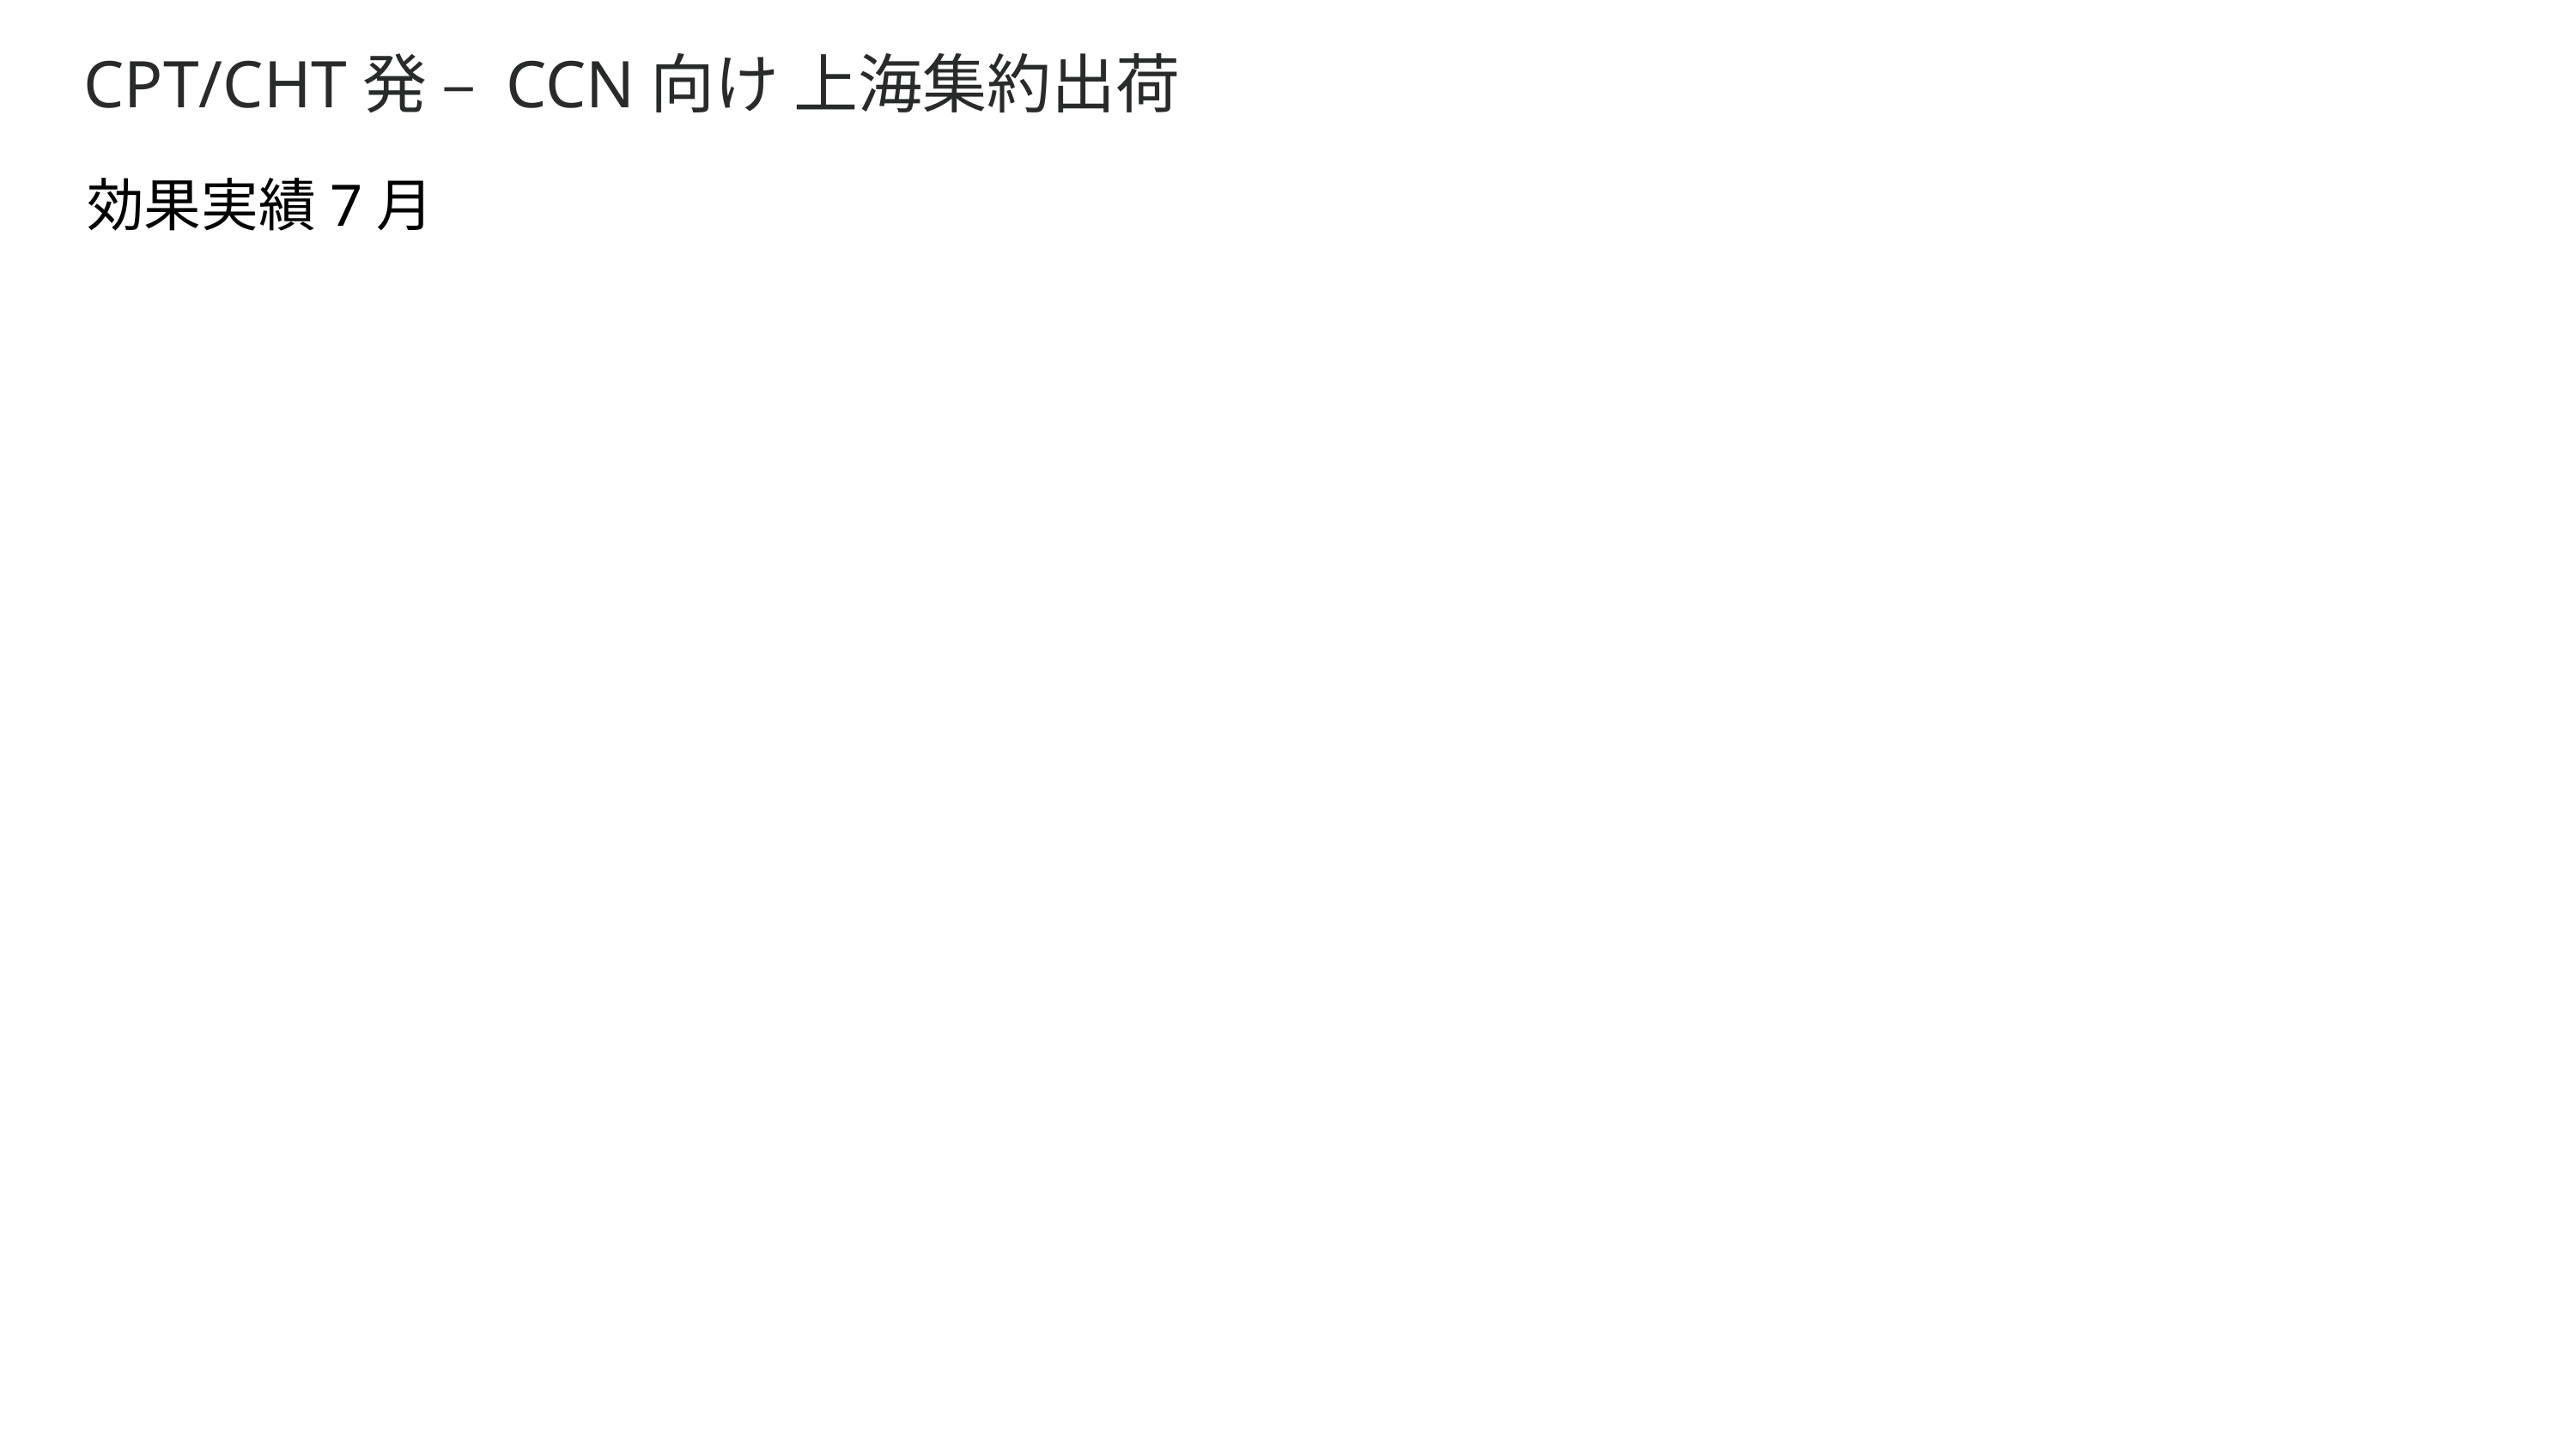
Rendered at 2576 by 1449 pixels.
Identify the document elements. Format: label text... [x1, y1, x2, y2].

text_box 効果実績7月 [74, 162, 447, 244]
text_box CPT/CHT発 – CCN向け 上海集約出荷 [83, 24, 2432, 121]
